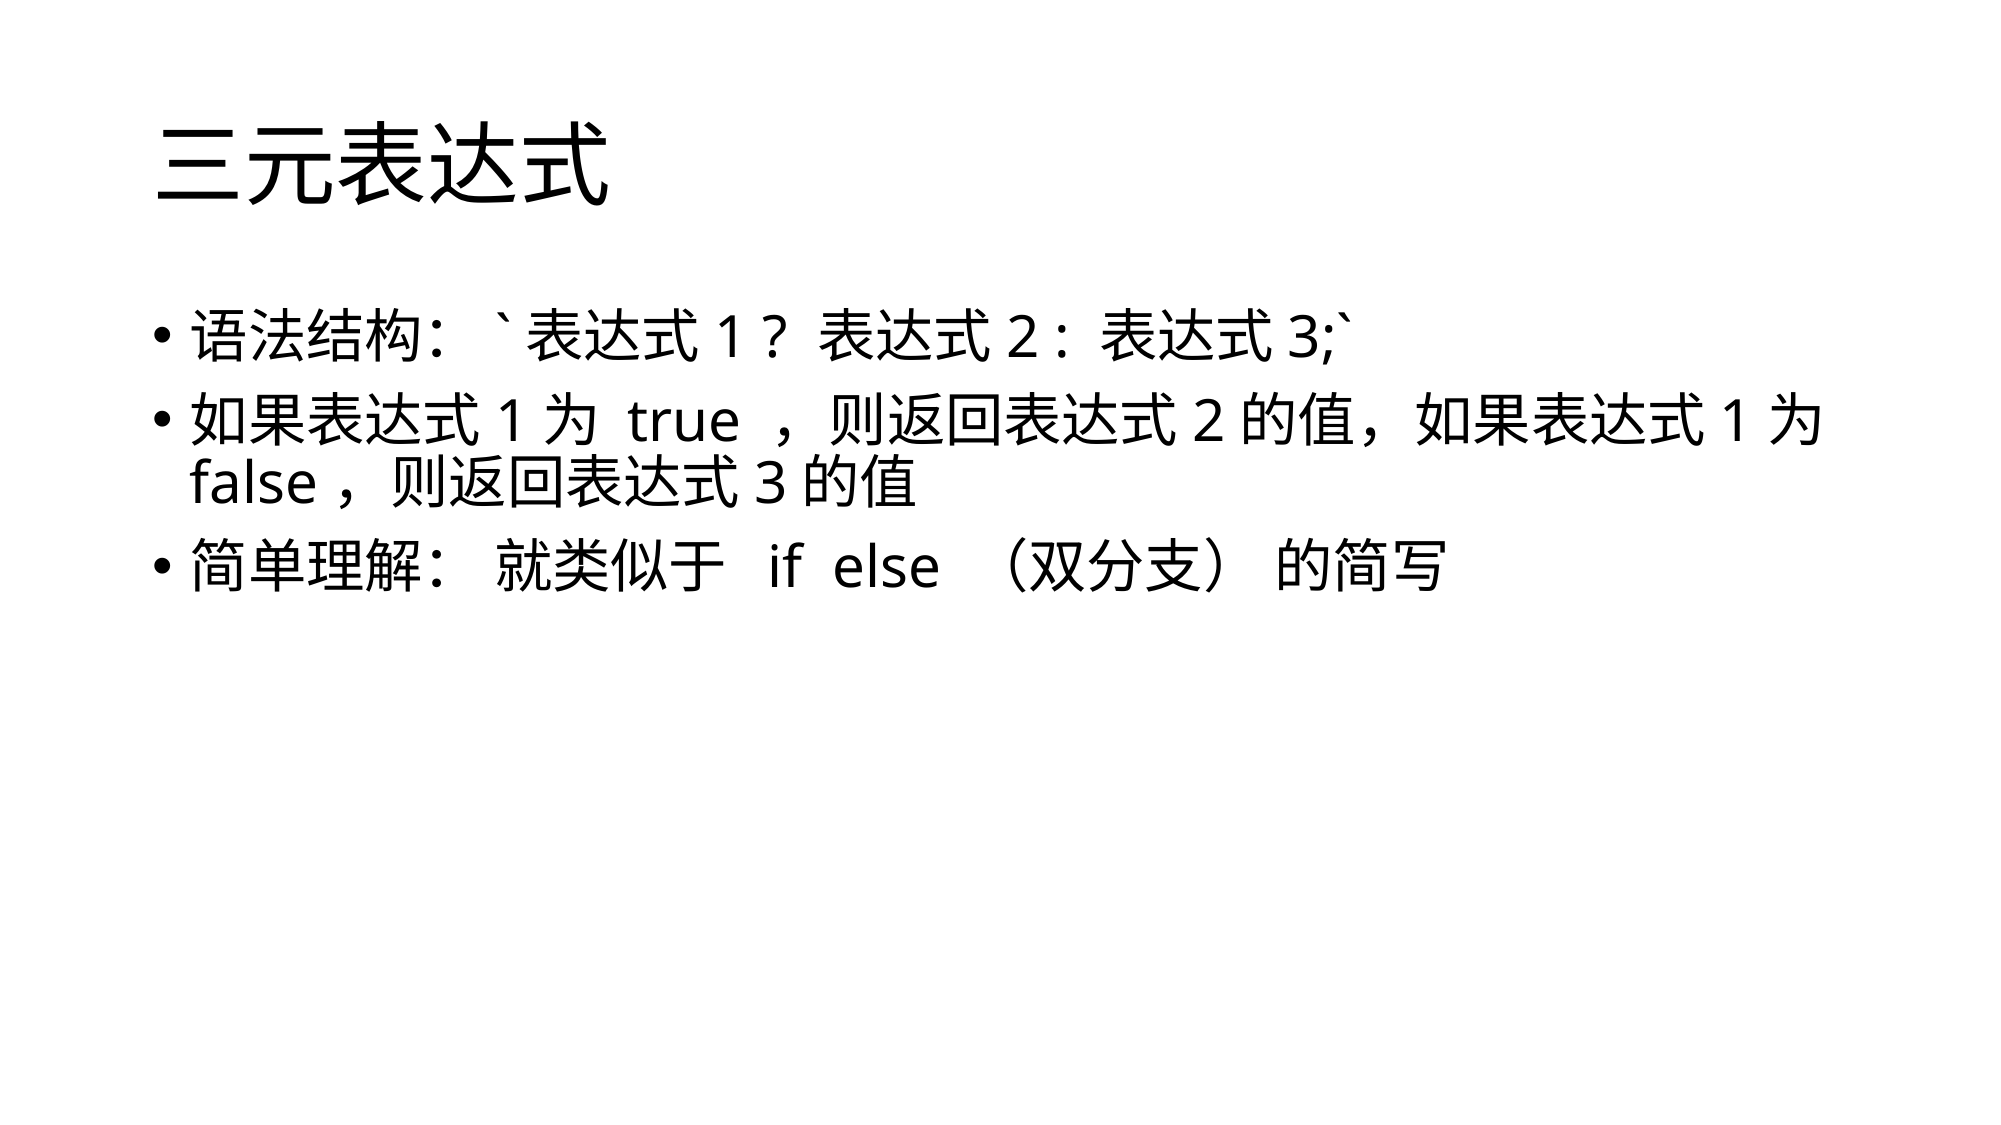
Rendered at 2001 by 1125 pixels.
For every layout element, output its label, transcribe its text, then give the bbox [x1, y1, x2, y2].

title 三元表达式 [137, 59, 1863, 278]
list 语法结构：`表达式1 ? 表达式2 : 表达式3;` 如果表达式1为 true ，则返回表达式2的值，如果表达式1为 false，则返回表达式3的值 简单理解： 就类似于 if else （双分支） 的简写 [137, 299, 1863, 1014]
